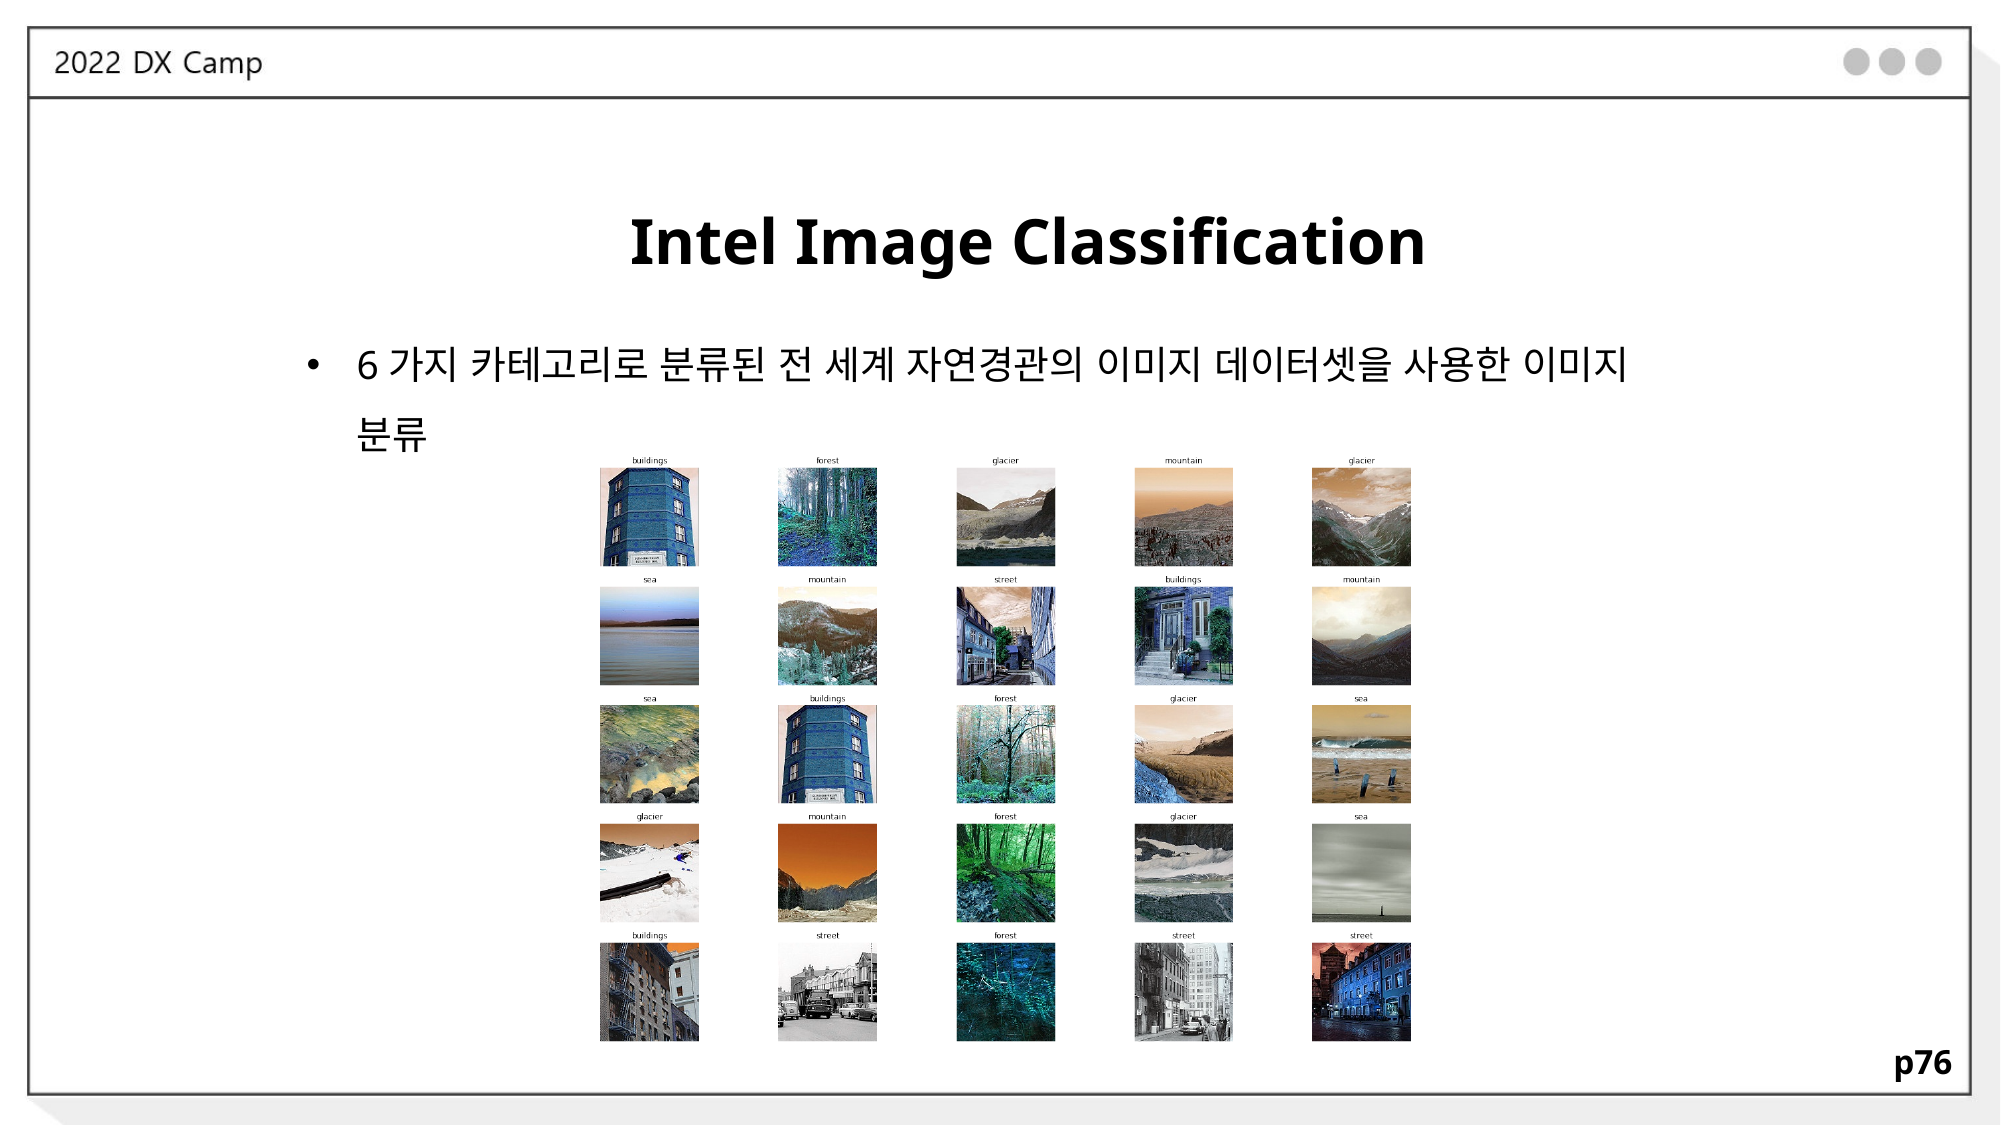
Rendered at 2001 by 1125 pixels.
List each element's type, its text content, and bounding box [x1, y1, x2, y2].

picture [0, 0, 2001, 1125]
text_box Intel Image Classification [454, 167, 1605, 313]
text_box 6가지 카테고리로 분류된 전 세계 자연경관의 이미지 데이터셋을 사용한 이미지 분류 [296, 312, 1704, 931]
text_box p76 [1878, 1026, 1972, 1089]
text_box [429, 142, 1580, 288]
